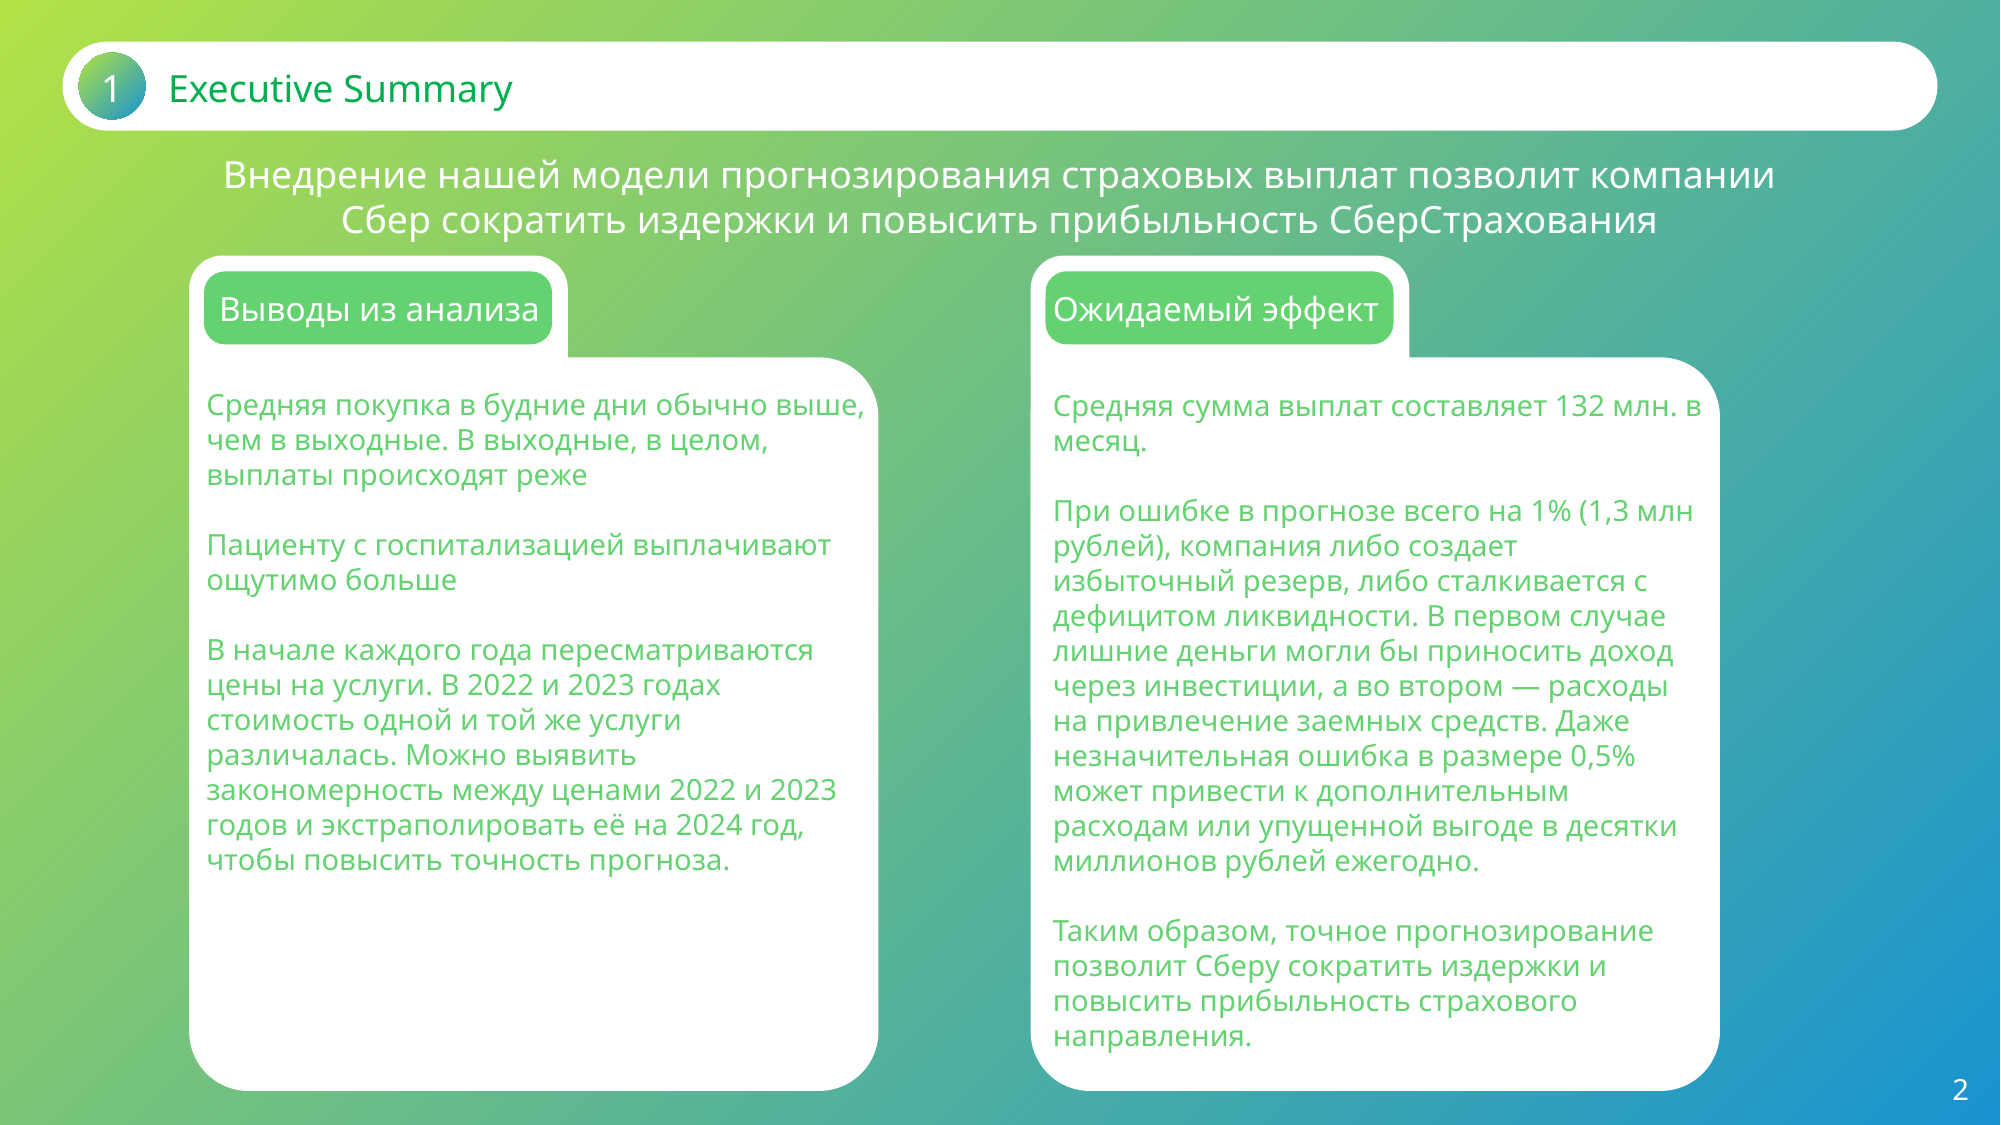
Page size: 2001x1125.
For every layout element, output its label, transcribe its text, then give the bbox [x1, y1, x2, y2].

text_box [0, 0, 2000, 1125]
text_box Внедрение нашей модели прогнозирования страховых выплат позволит компании Сбер сократить издержки и повысить прибыльность СберСтрахования [176, 143, 1824, 249]
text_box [78, 52, 146, 120]
text_box [61, 40, 1939, 132]
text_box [191, 257, 883, 1089]
text_box 2 [1937, 1063, 1979, 1114]
text_box Executive Summary [153, 57, 532, 117]
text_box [1032, 257, 1723, 1089]
